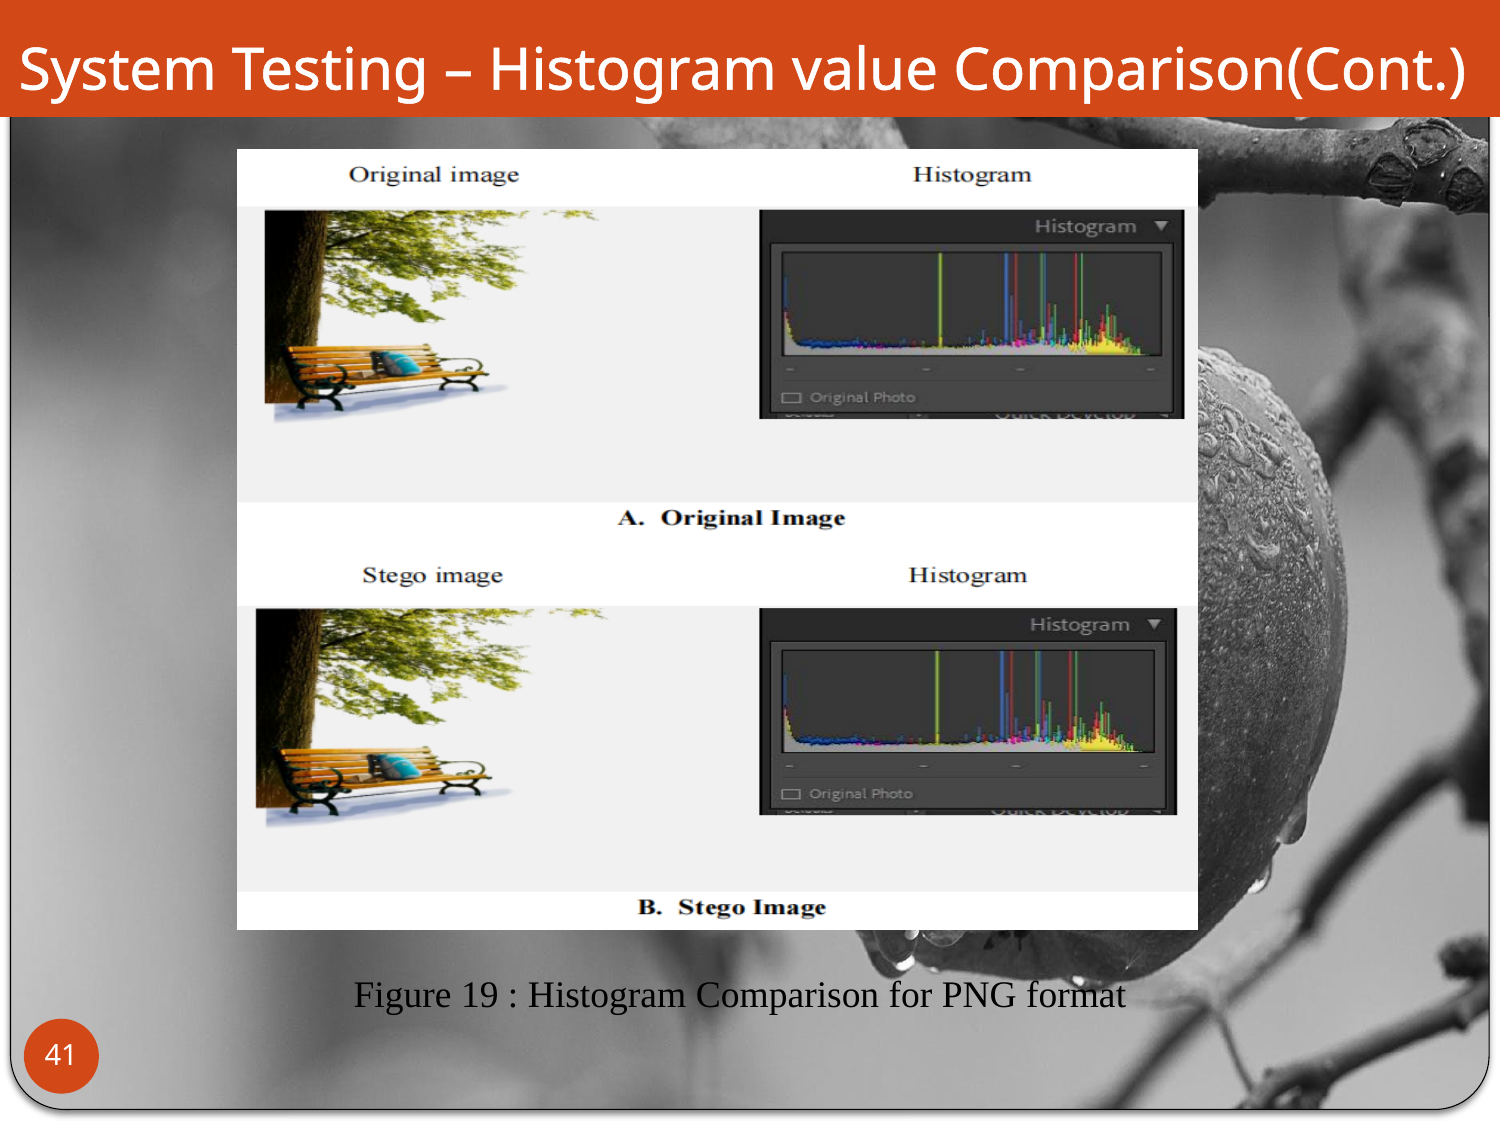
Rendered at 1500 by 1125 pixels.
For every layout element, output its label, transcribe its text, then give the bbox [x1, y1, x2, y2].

text_box Figure 19 : Histogram Comparison for PNG format [338, 962, 1161, 1023]
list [237, 149, 1198, 930]
slide_number 41 [23, 1018, 99, 1094]
title System Testing – Histogram value Comparison(Cont.) [0, 0, 1500, 117]
picture [12, 117, 1488, 1108]
